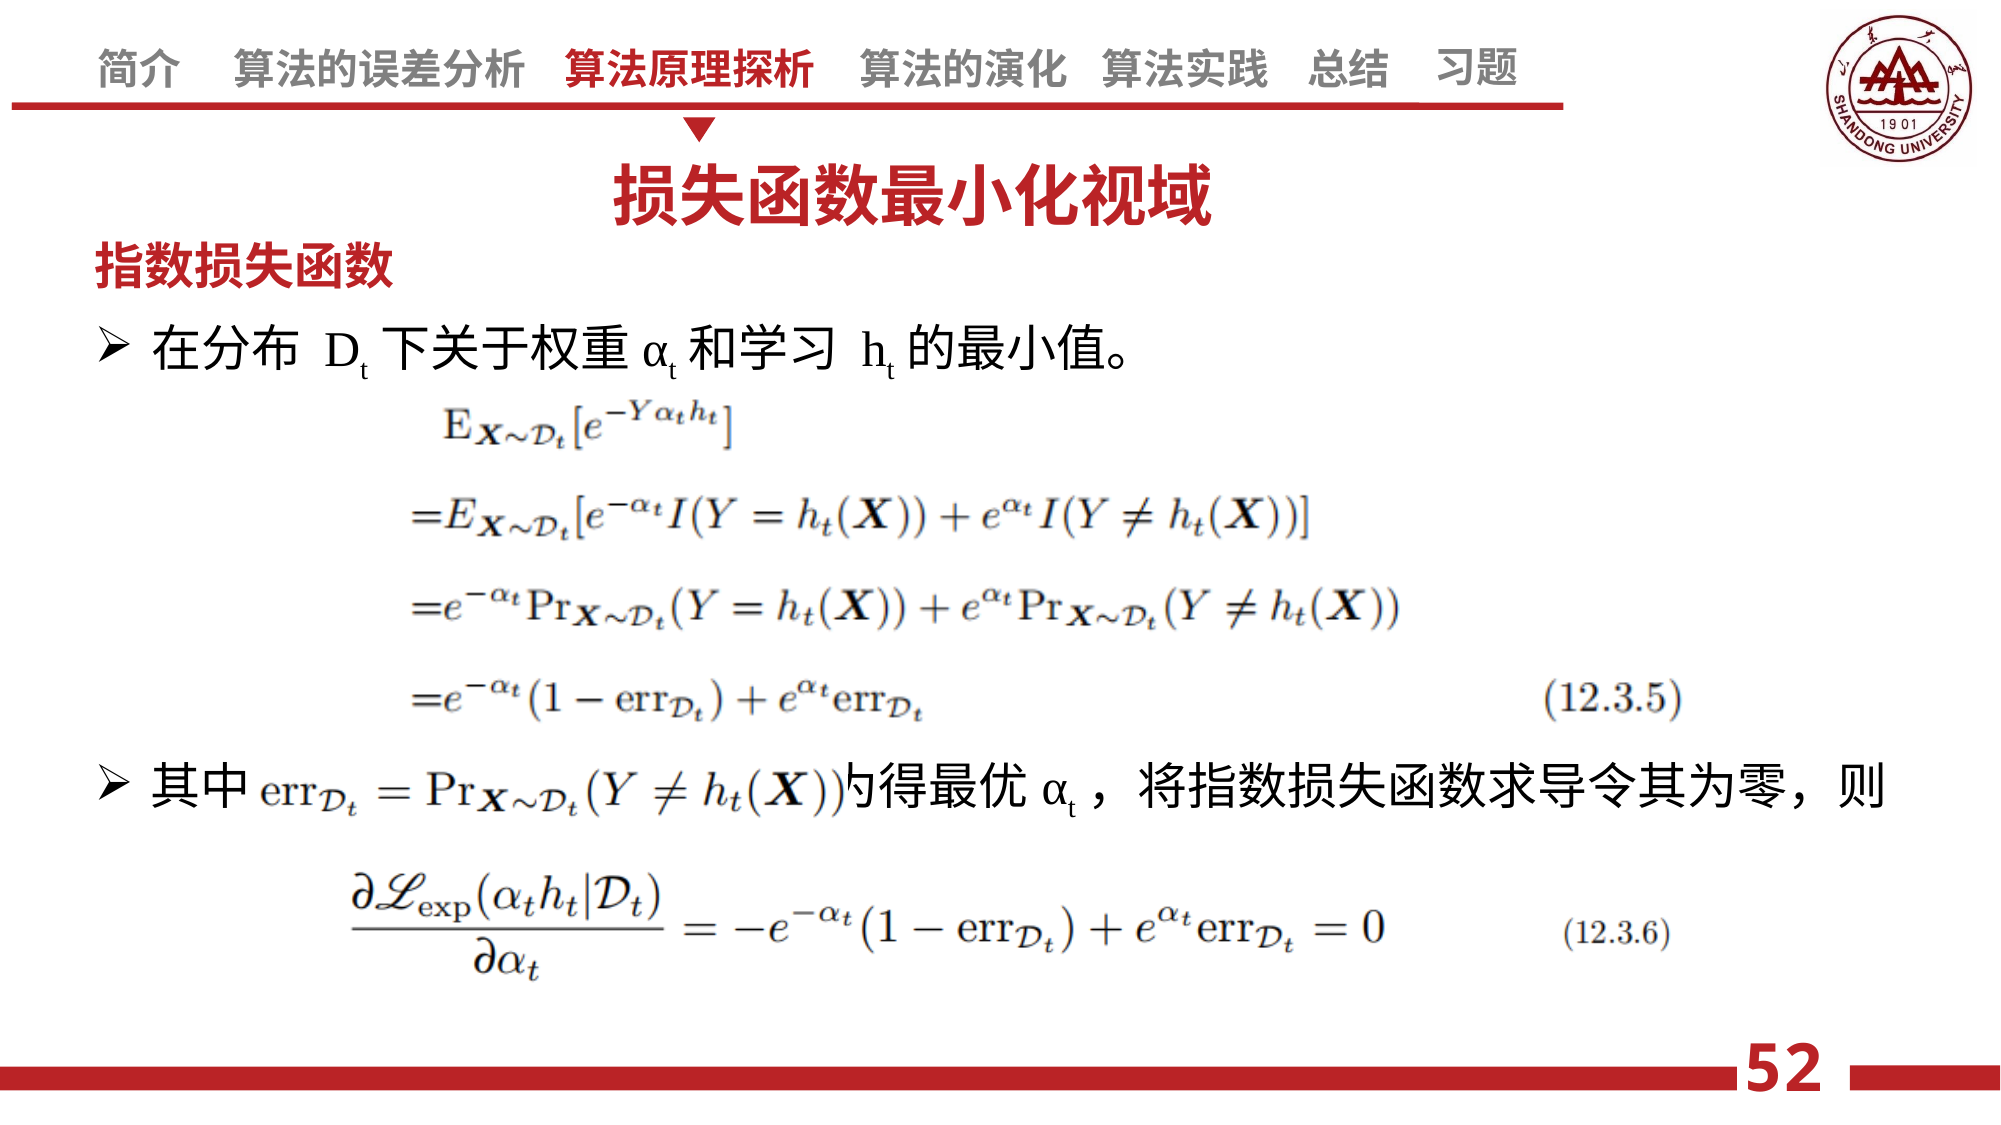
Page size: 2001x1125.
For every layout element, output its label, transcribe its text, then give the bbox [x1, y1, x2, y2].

picture [1820, 9, 1977, 167]
text_box 其中 。为得最优αt，将指数损失函数求导令其为零，则 [79, 740, 1981, 831]
text_box 在分布 Dt下关于权重αt和学习 ht的最小值。 [79, 302, 1921, 393]
picture [360, 388, 1727, 739]
text_box 指数损失函数 [79, 226, 1083, 302]
picture [323, 841, 1727, 995]
text_box 损失函数最小化视域 [598, 146, 1601, 242]
picture [252, 758, 848, 825]
